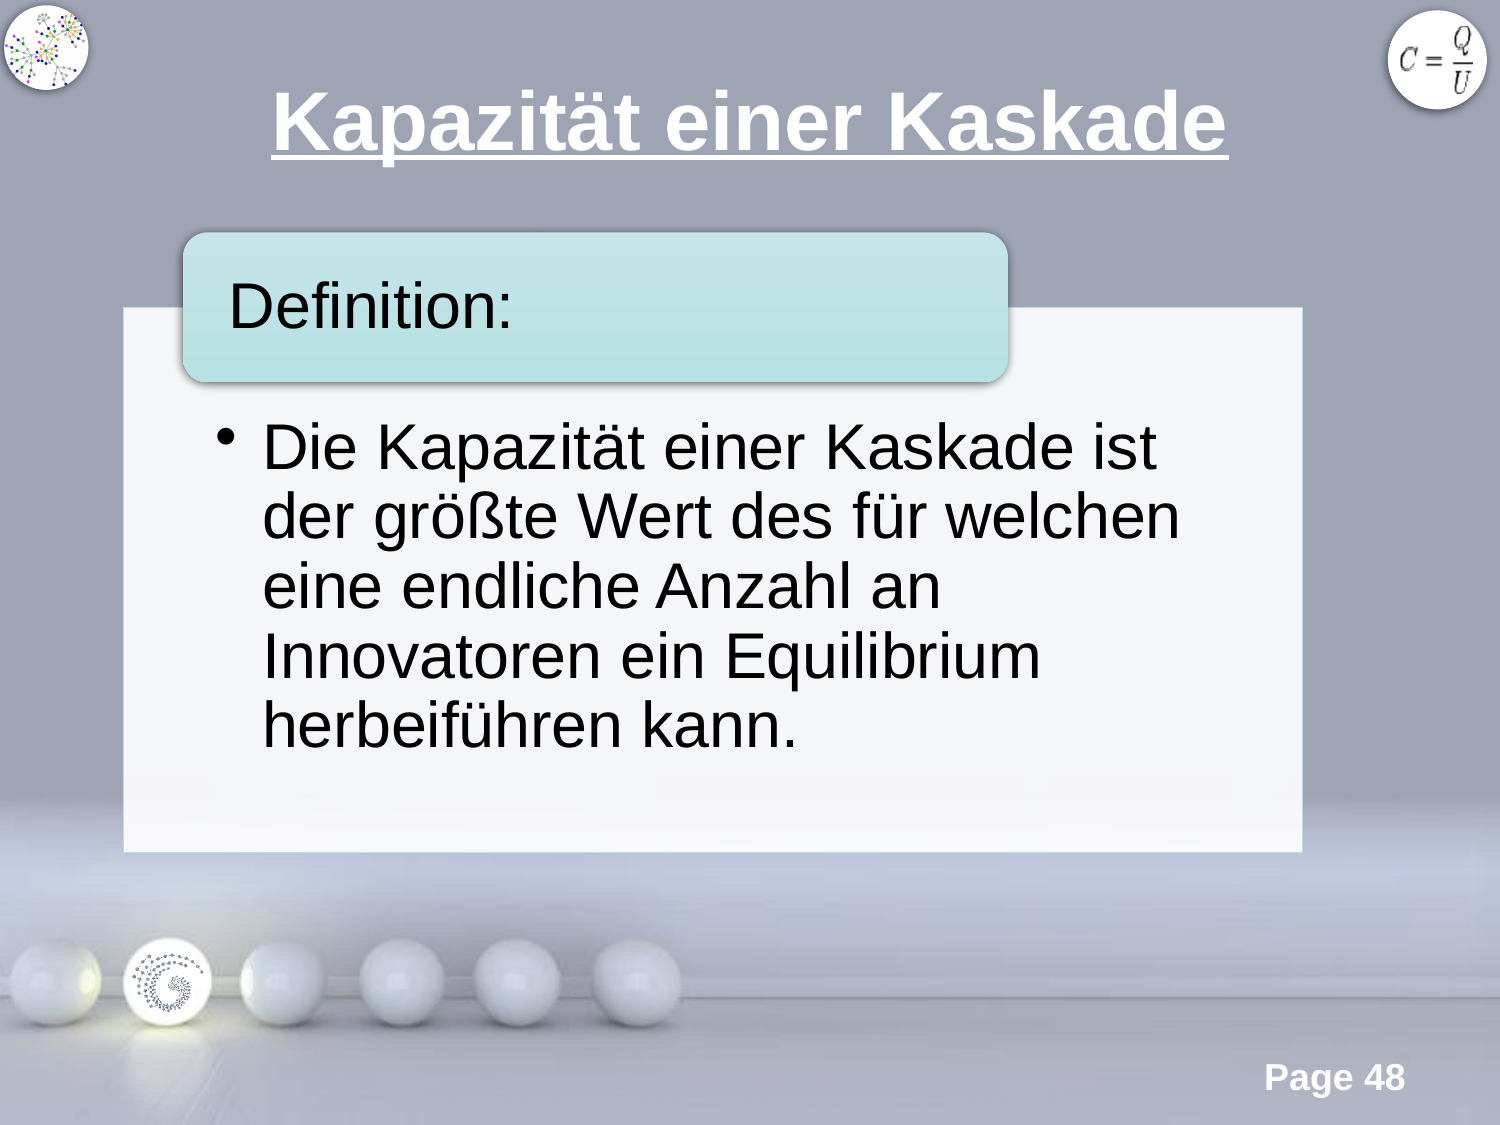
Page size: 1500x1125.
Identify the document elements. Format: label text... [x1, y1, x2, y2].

title Kapazität einer Kaskade [103, 59, 1397, 278]
text_box [4, 5, 89, 90]
text_box [1387, 10, 1487, 110]
picture [0, 0, 1500, 1125]
